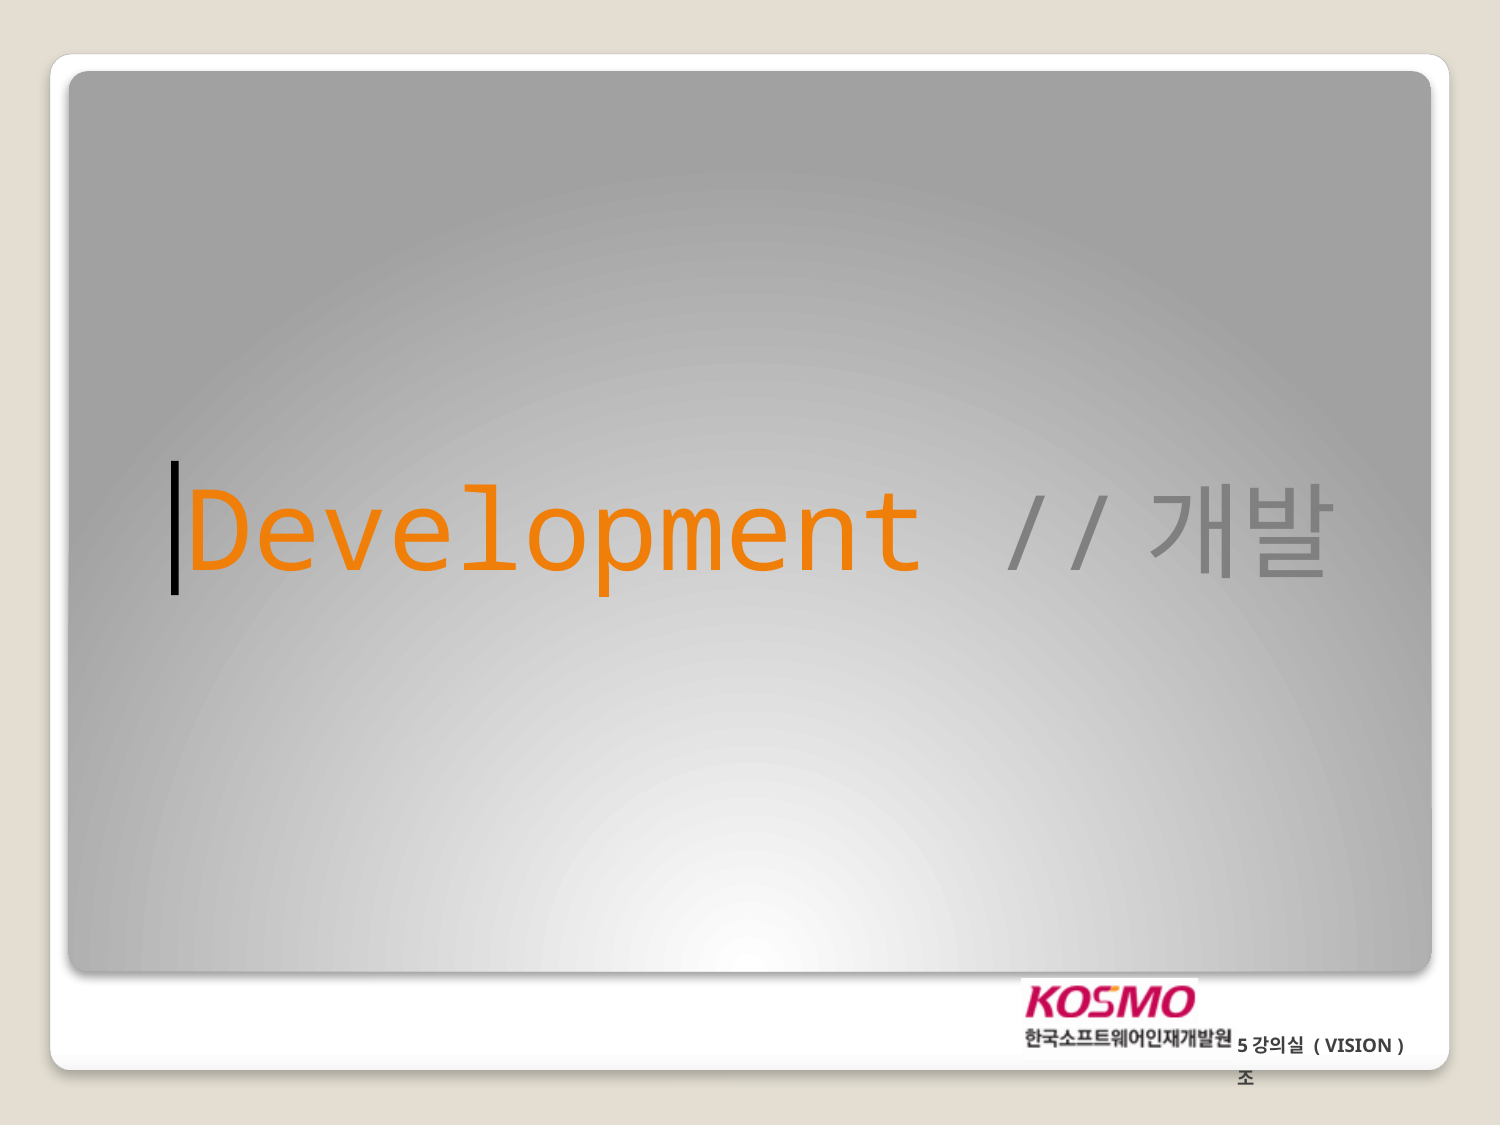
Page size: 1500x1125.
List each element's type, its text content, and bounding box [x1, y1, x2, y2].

text_box Development //개발 [171, 450, 1365, 601]
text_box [1021, 978, 1436, 1065]
